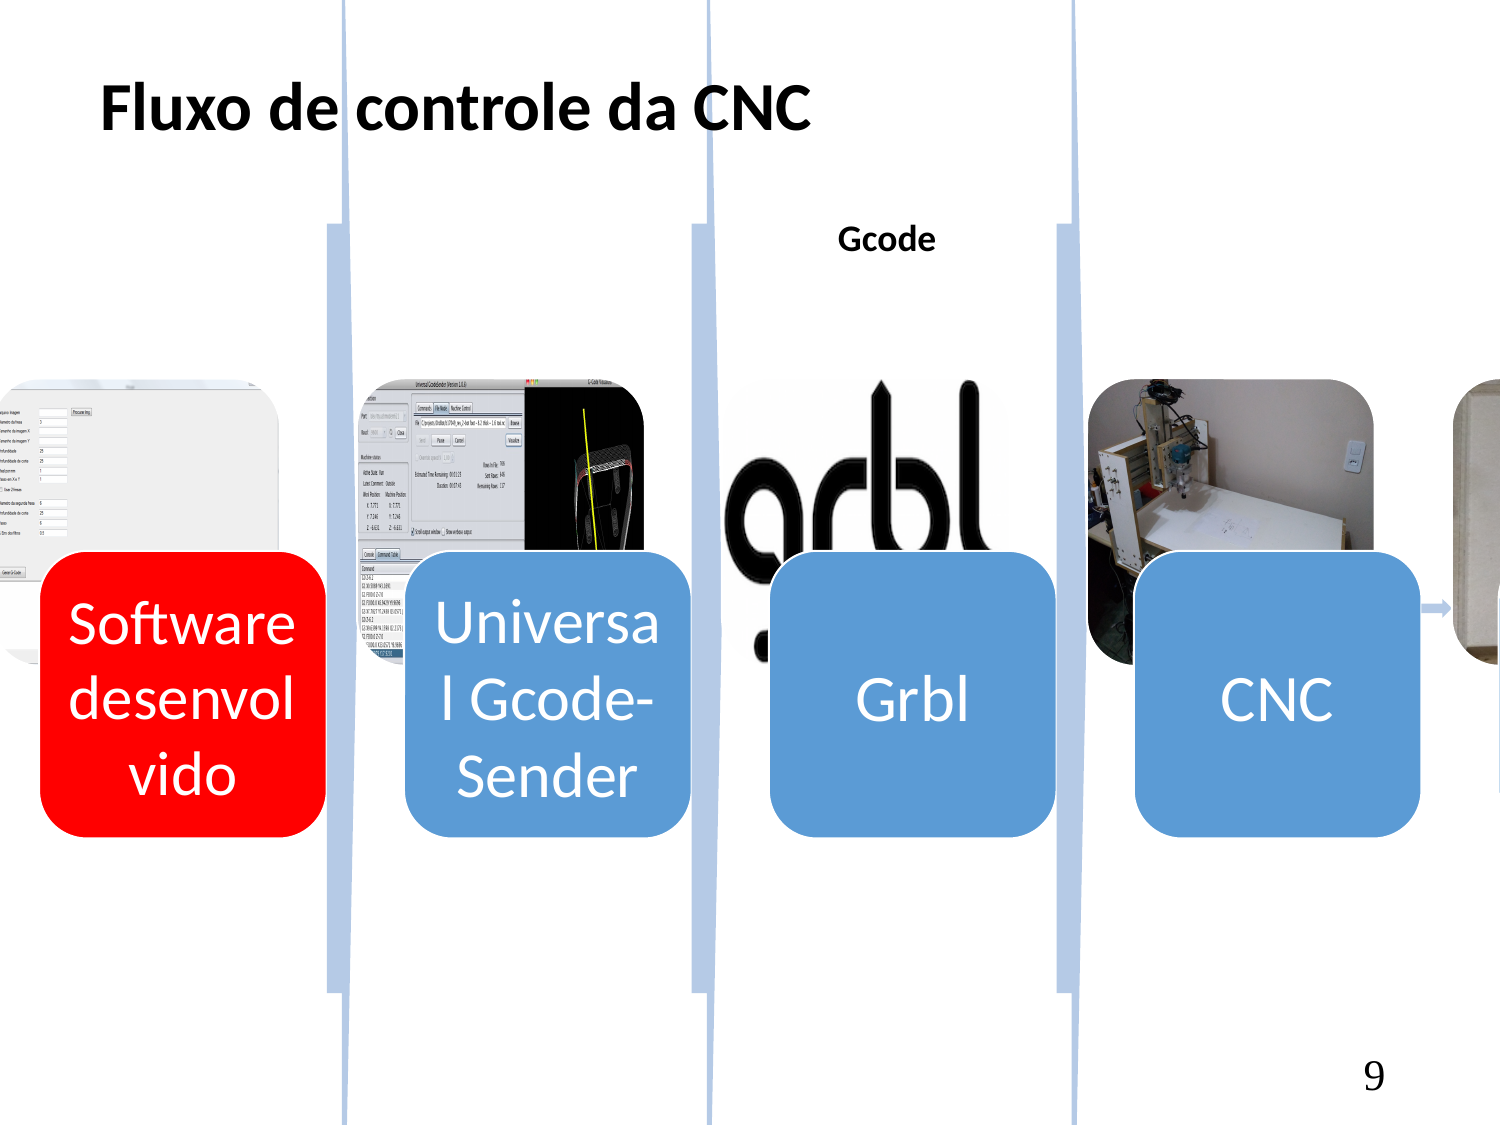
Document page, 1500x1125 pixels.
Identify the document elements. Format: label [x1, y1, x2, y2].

list [0, 0, 1500, 1125]
